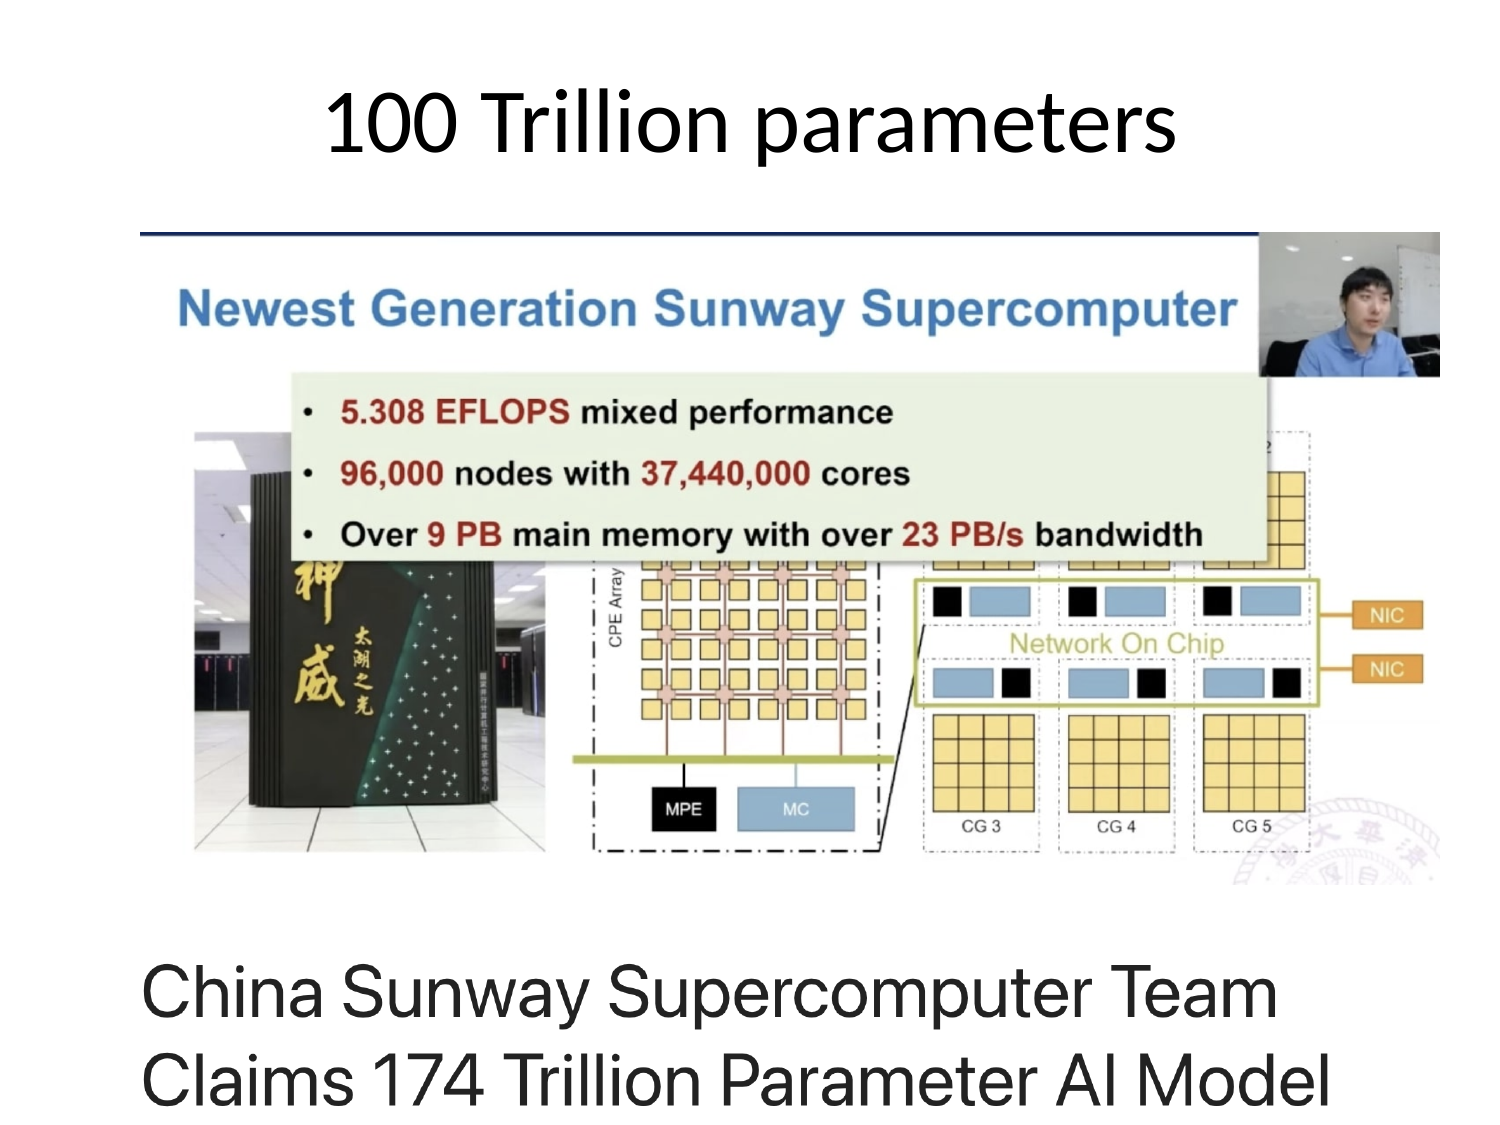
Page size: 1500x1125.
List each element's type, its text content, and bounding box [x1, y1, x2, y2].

title 100 Trillion parameters [75, 22, 1425, 210]
picture [83, 167, 1500, 1118]
